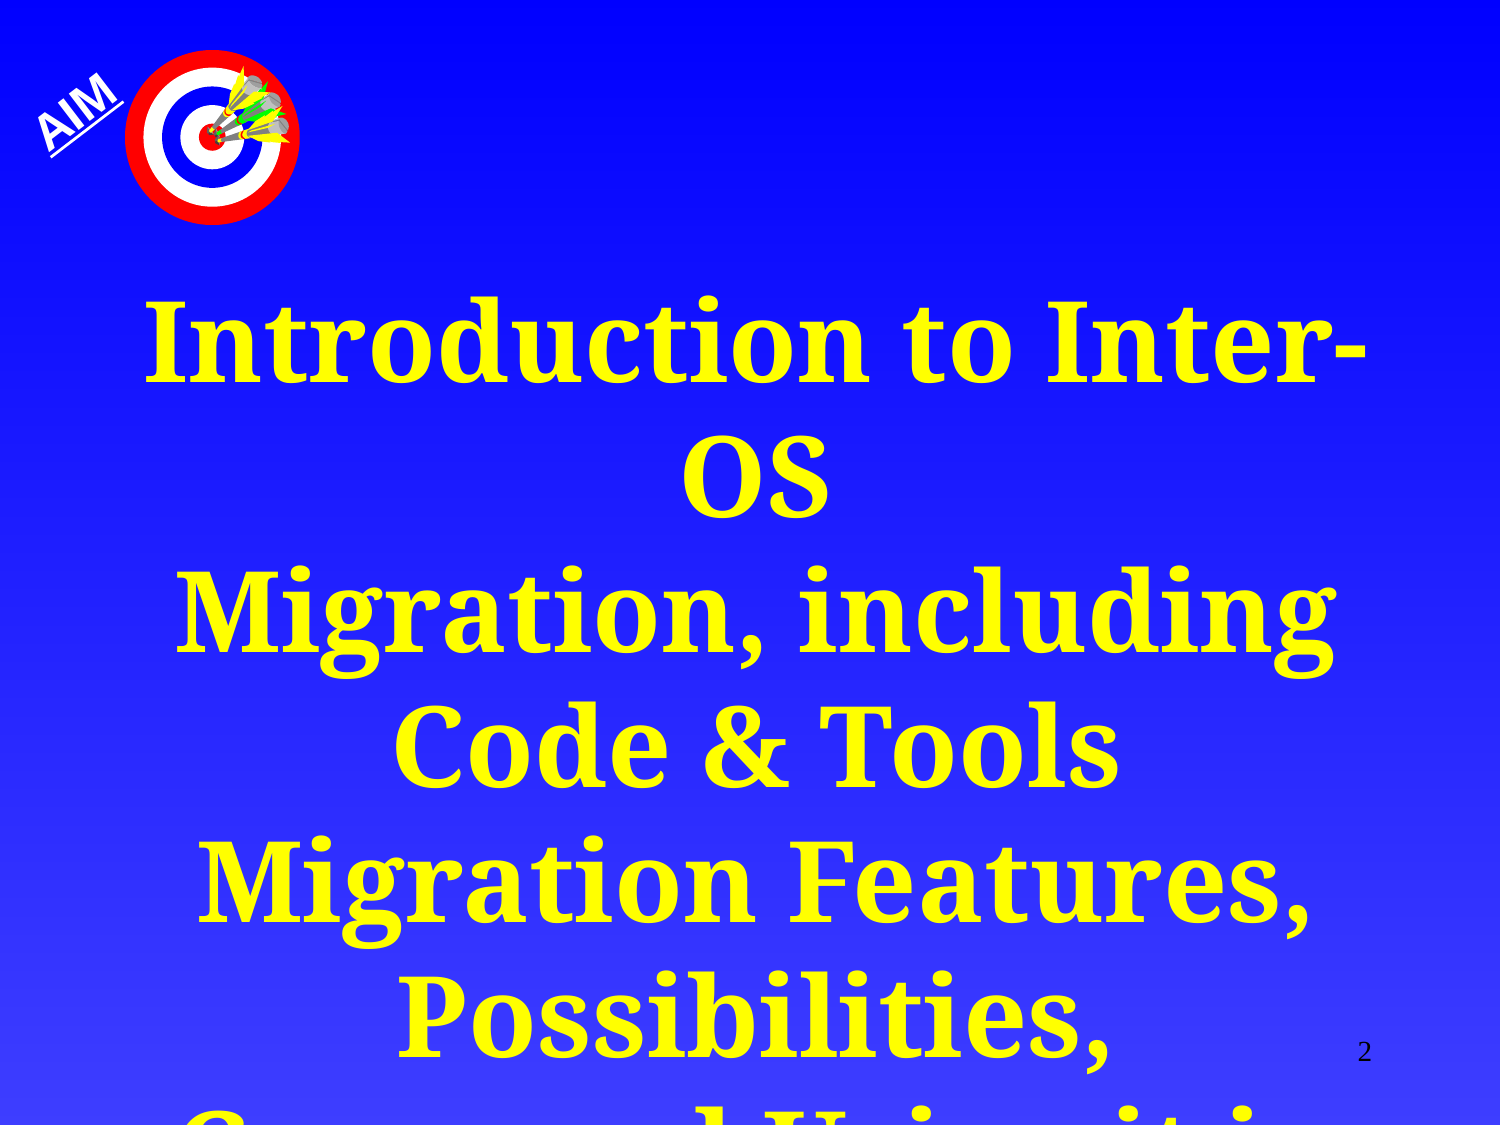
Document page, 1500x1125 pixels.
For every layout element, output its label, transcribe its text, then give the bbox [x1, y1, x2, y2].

text_box AIM [1, 0, 236, 177]
picture [124, 49, 300, 225]
text_box Introduction to Inter-OS Migration, including Code & Tools Migration Features, Possibilities, Cases and Using it in IC Design CAD Tools. [87, 262, 1425, 1125]
